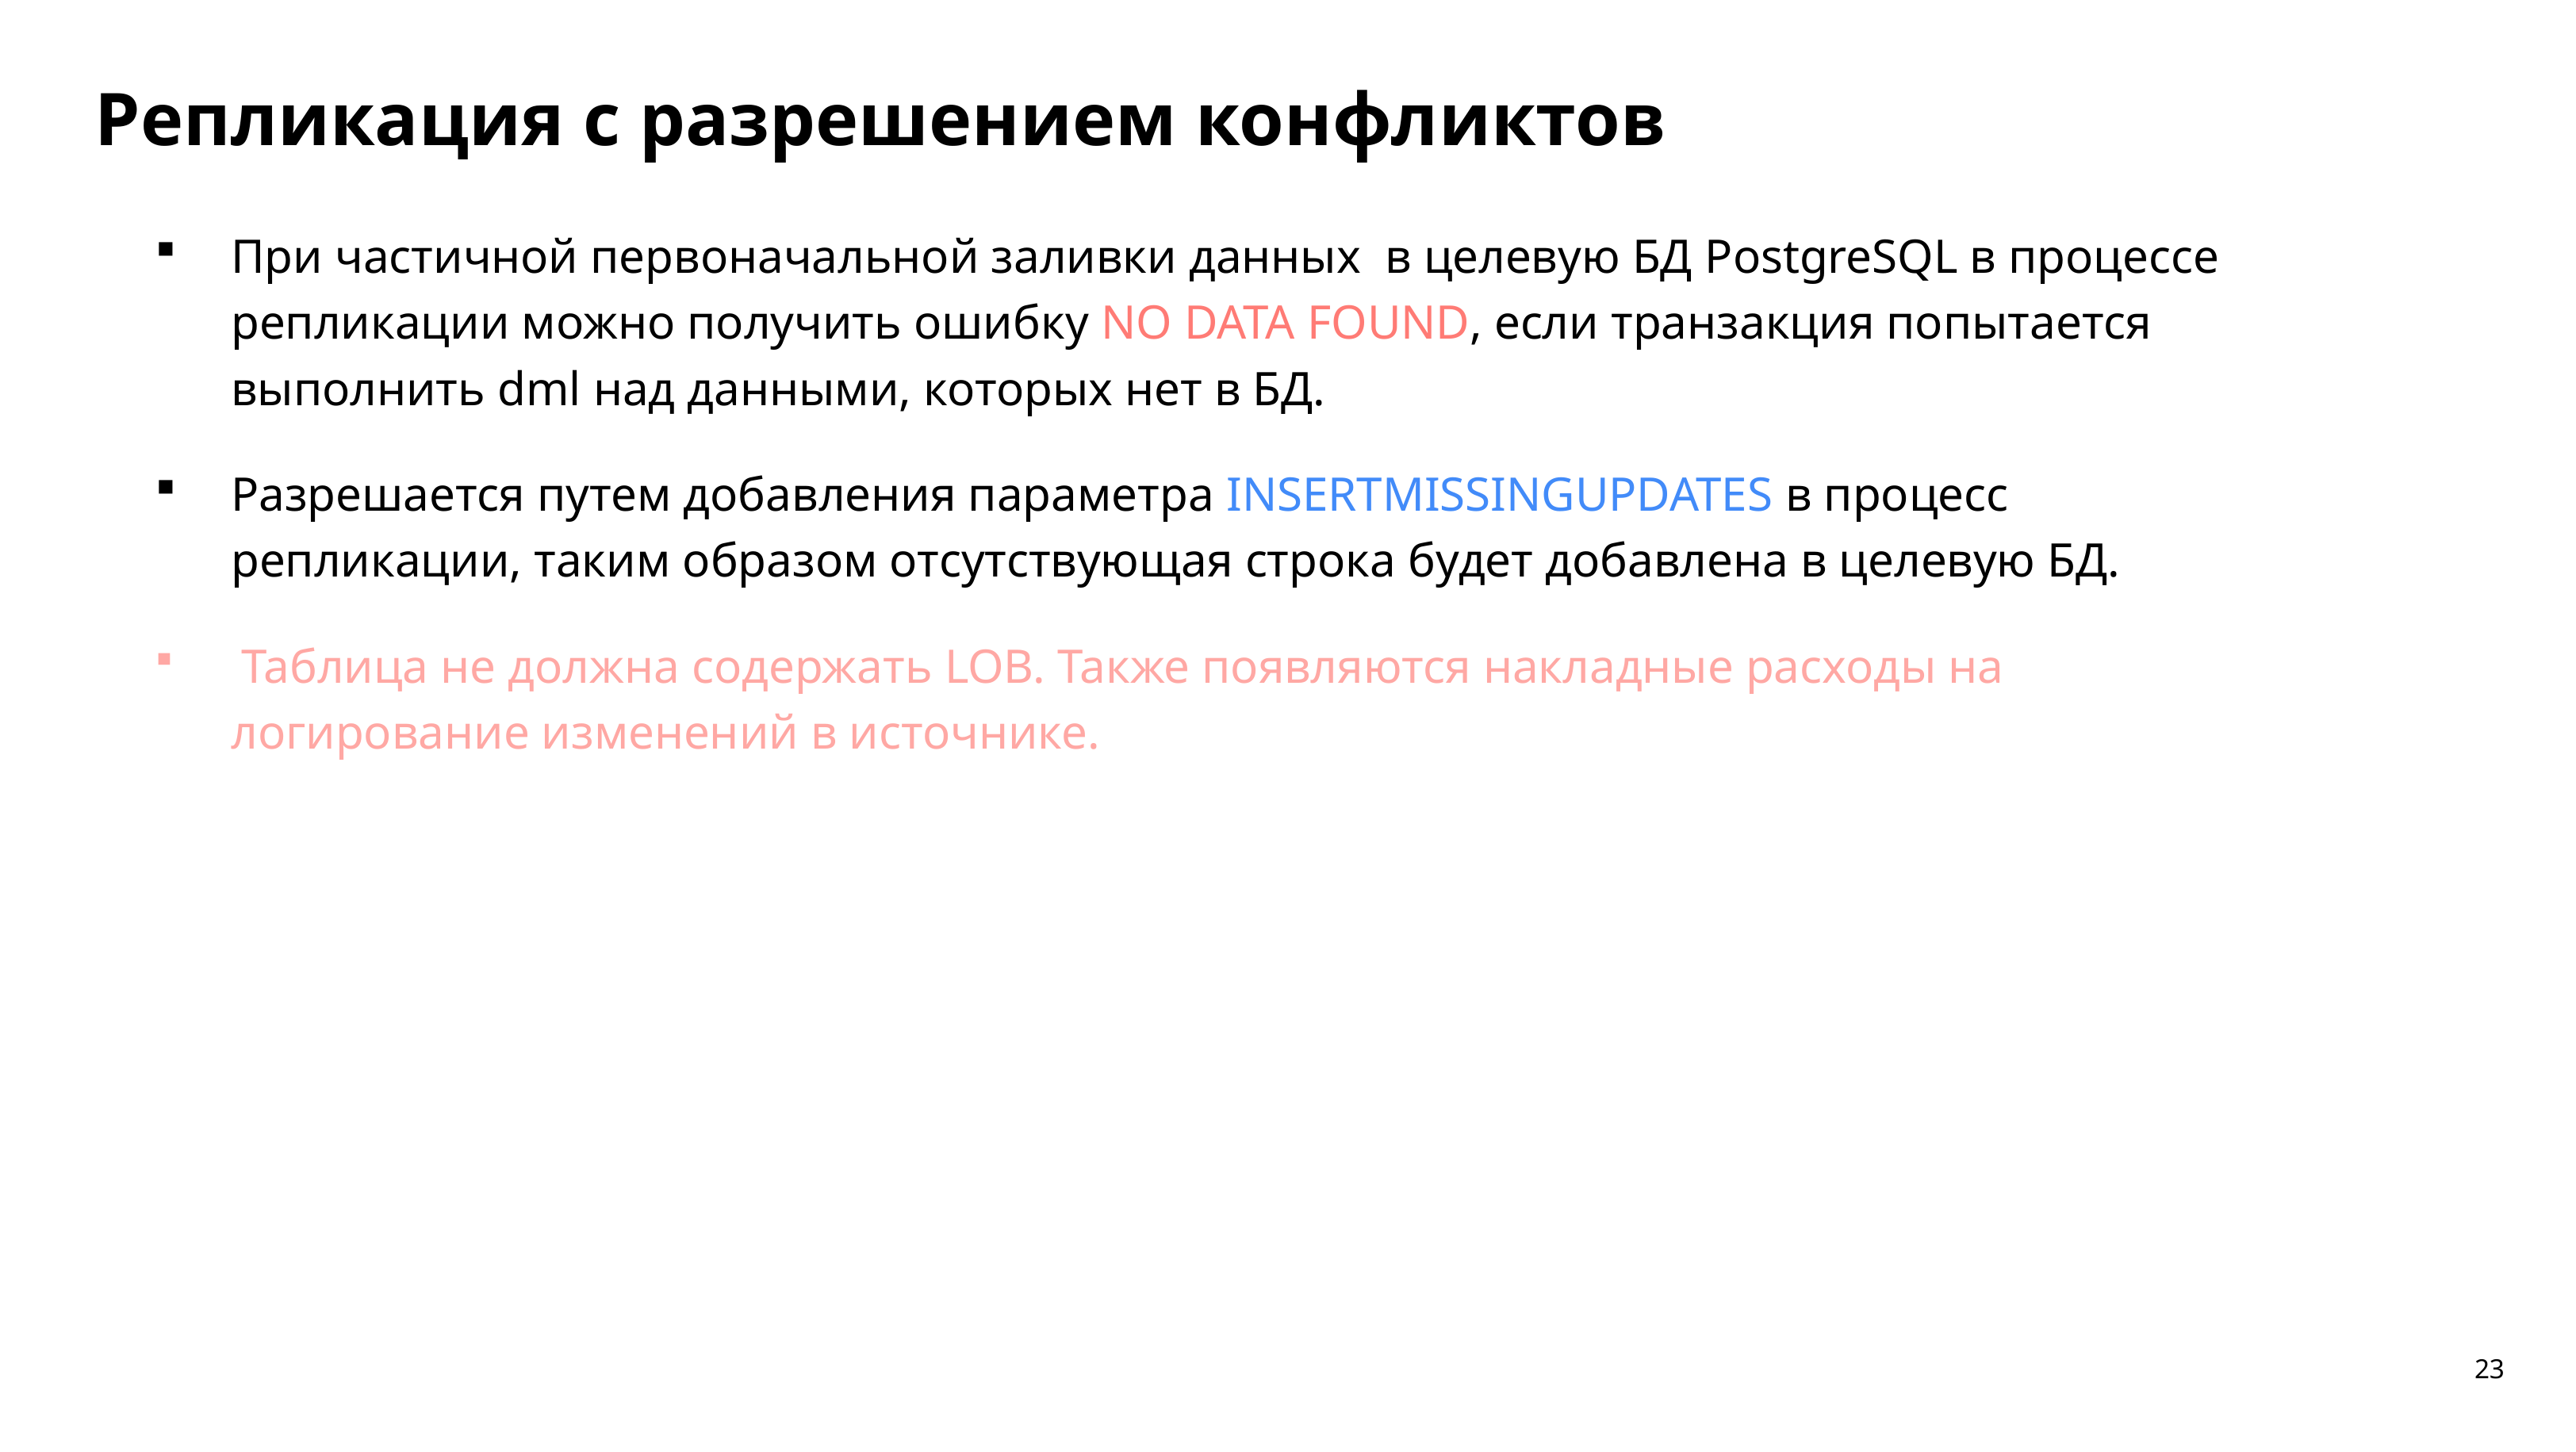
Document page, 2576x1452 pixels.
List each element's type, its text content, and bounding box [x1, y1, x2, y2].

text_box Репликация с разрешением конфликтов [93, 73, 2141, 161]
slide_number 23 [2377, 1342, 2517, 1398]
text_box При частичной первоначальной заливки данных в целевую БД PostgreSQL в процессе репликации можно получить ошибку NO DATA FOUND, если транзакция попытается выполнить dml над данными, которых нет в БД. Разрешается путем добавления параметра INSERTMISSINGUPDATES в процесс репликации, таким образом отсутствующая строка будет добавлена в целевую БД. Таблица не должна содержать LOB. Также появляются накладные расходы на логирование изменений в источнике. [155, 216, 2270, 759]
